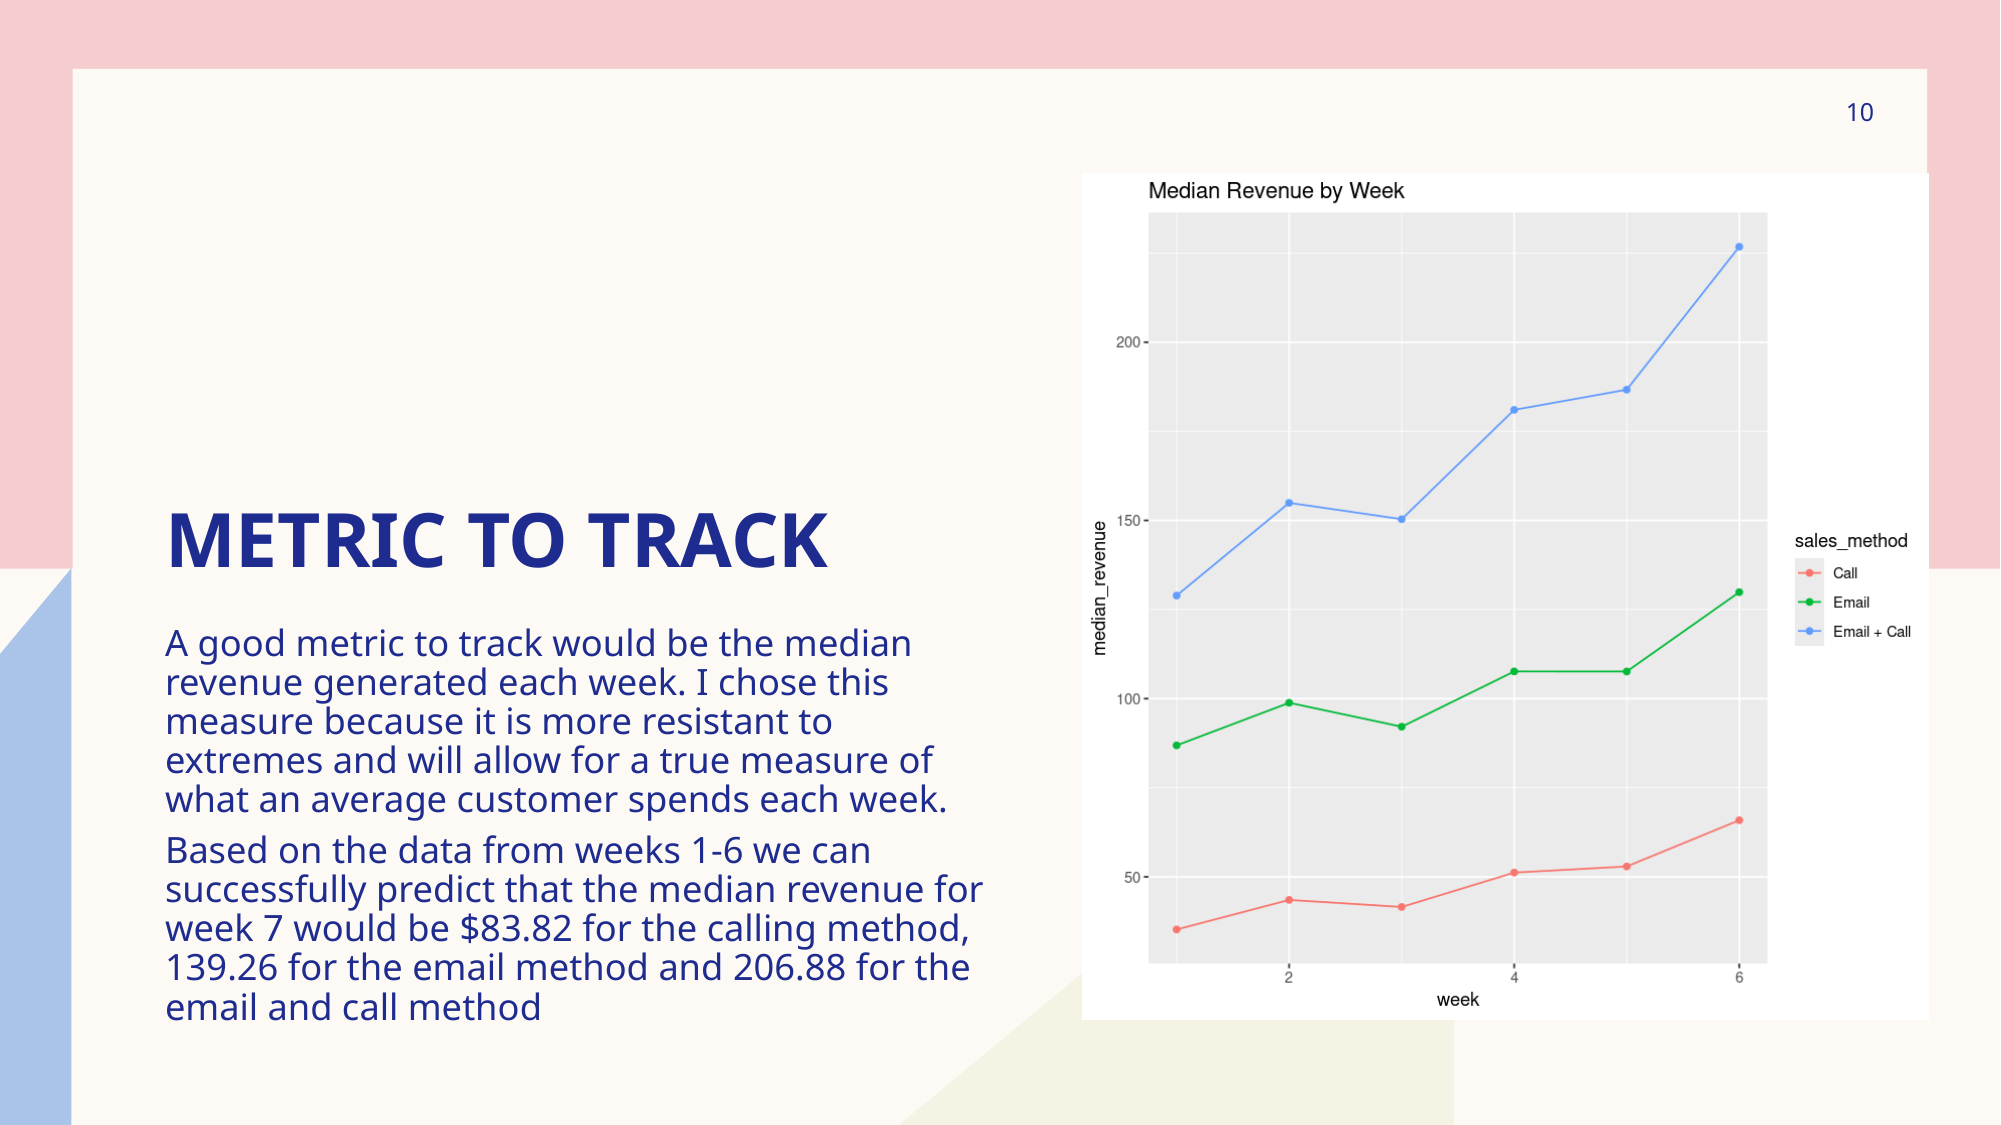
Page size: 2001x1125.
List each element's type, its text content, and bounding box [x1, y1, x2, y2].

list A good metric to track would be the median revenue generated each week. I chose this measure because it is more resistant to extremes and will allow for a true measure of what an average customer spends each week. Based on the data from weeks 1-6 we can successfully predict that the median revenue for week 7 would be $83.82 for the calling method, 139.26 for the email method and 206.88 for the email and call method [150, 624, 1013, 1035]
title Metric to track [150, 173, 1013, 583]
picture [1082, 173, 1929, 1020]
slide_number 10 [1712, 75, 1875, 153]
